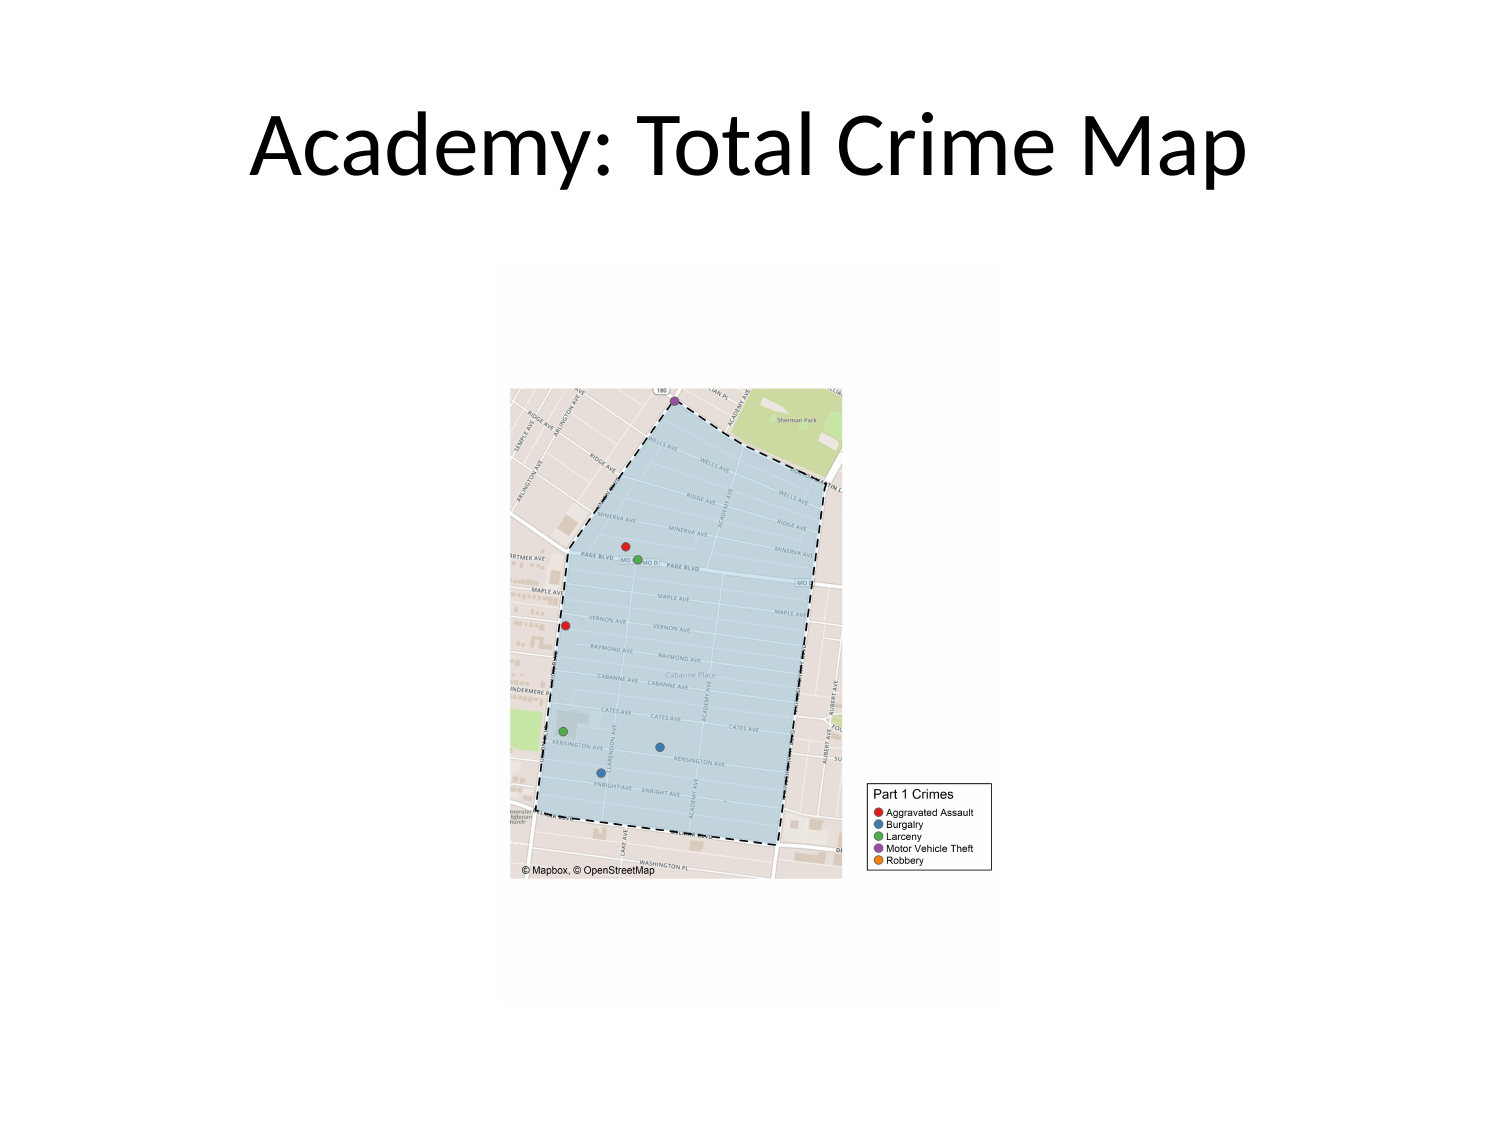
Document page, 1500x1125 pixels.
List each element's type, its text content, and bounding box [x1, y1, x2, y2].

picture [499, 262, 1003, 1005]
title Academy: Total Crime Map [75, 45, 1425, 233]
